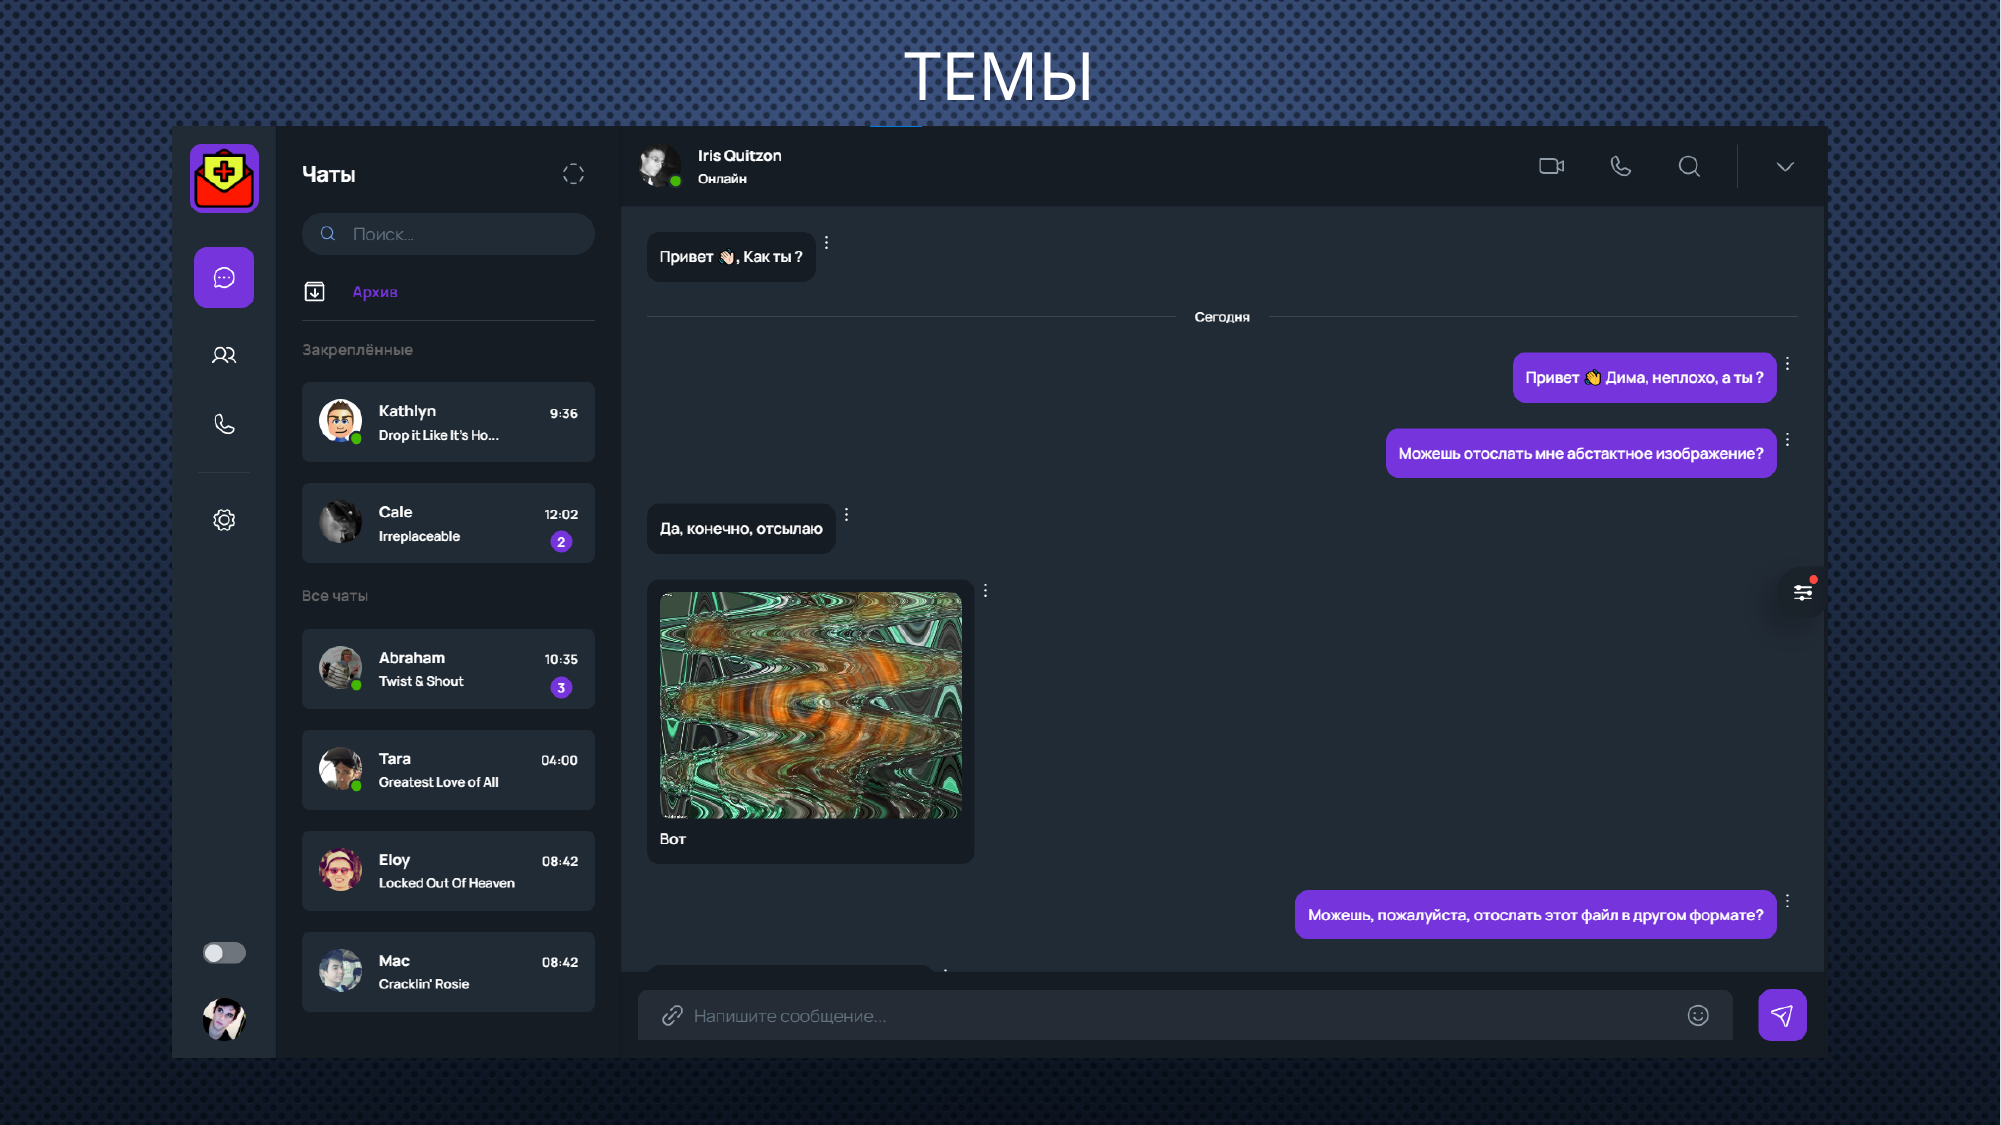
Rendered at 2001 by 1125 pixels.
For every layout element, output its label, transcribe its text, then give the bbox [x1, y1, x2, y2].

title Темы [187, 20, 1813, 126]
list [172, 126, 1828, 1059]
